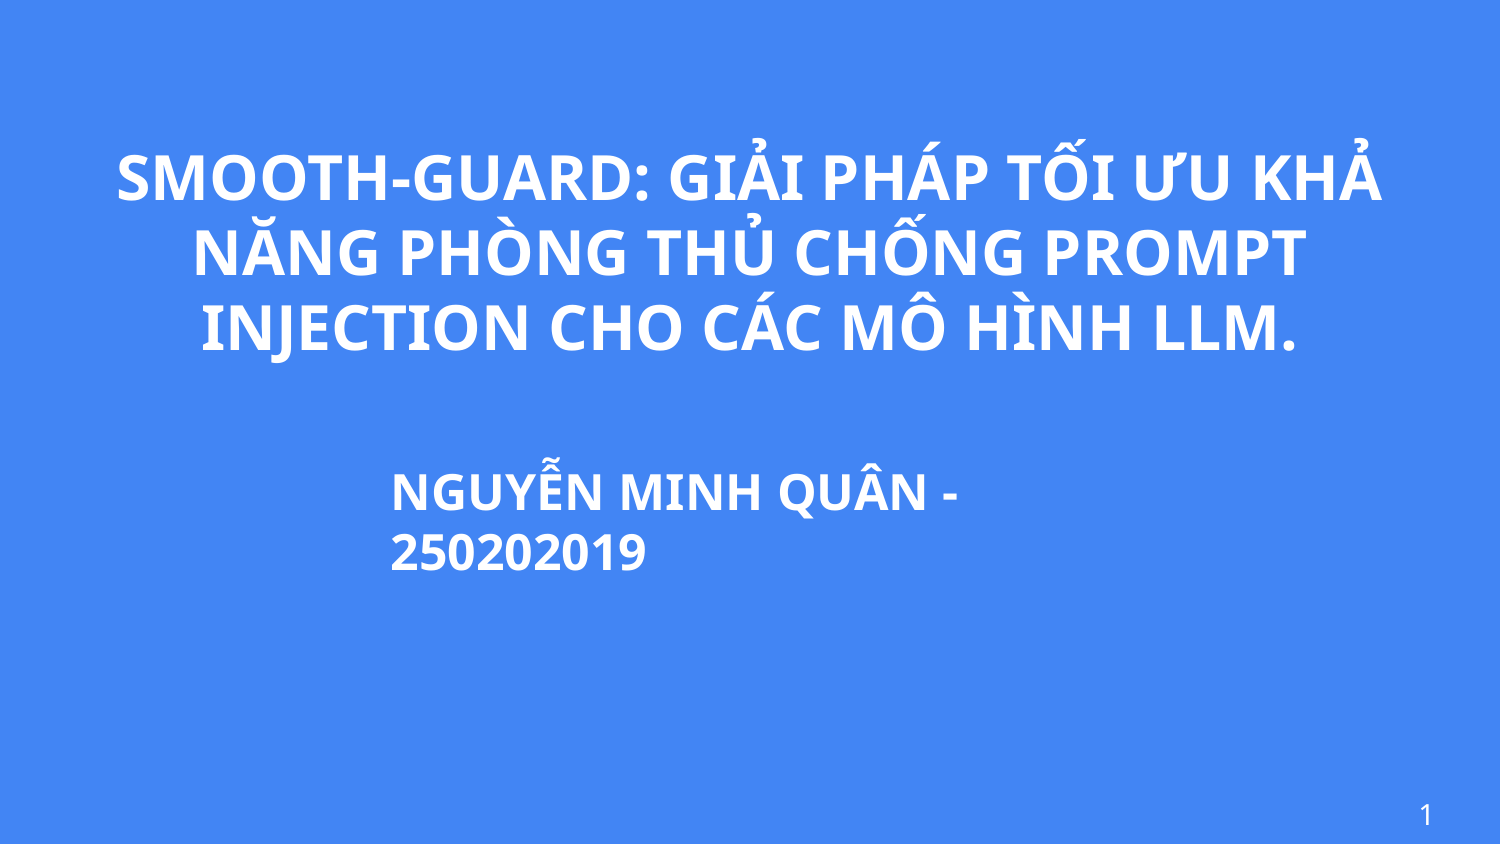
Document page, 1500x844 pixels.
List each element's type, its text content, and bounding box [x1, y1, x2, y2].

text_box 1 [1391, 791, 1462, 837]
title SMOOTH-GUARD: GIẢI PHÁP TỐI ƯU KHẢ NĂNG PHÒNG THỦ CHỐNG PROMPT INJECTION CHO CÁC MÔ HÌNH LLM. [75, 167, 1425, 334]
title NGUYỄN MINH QUÂN - 250202019 [375, 437, 1207, 604]
